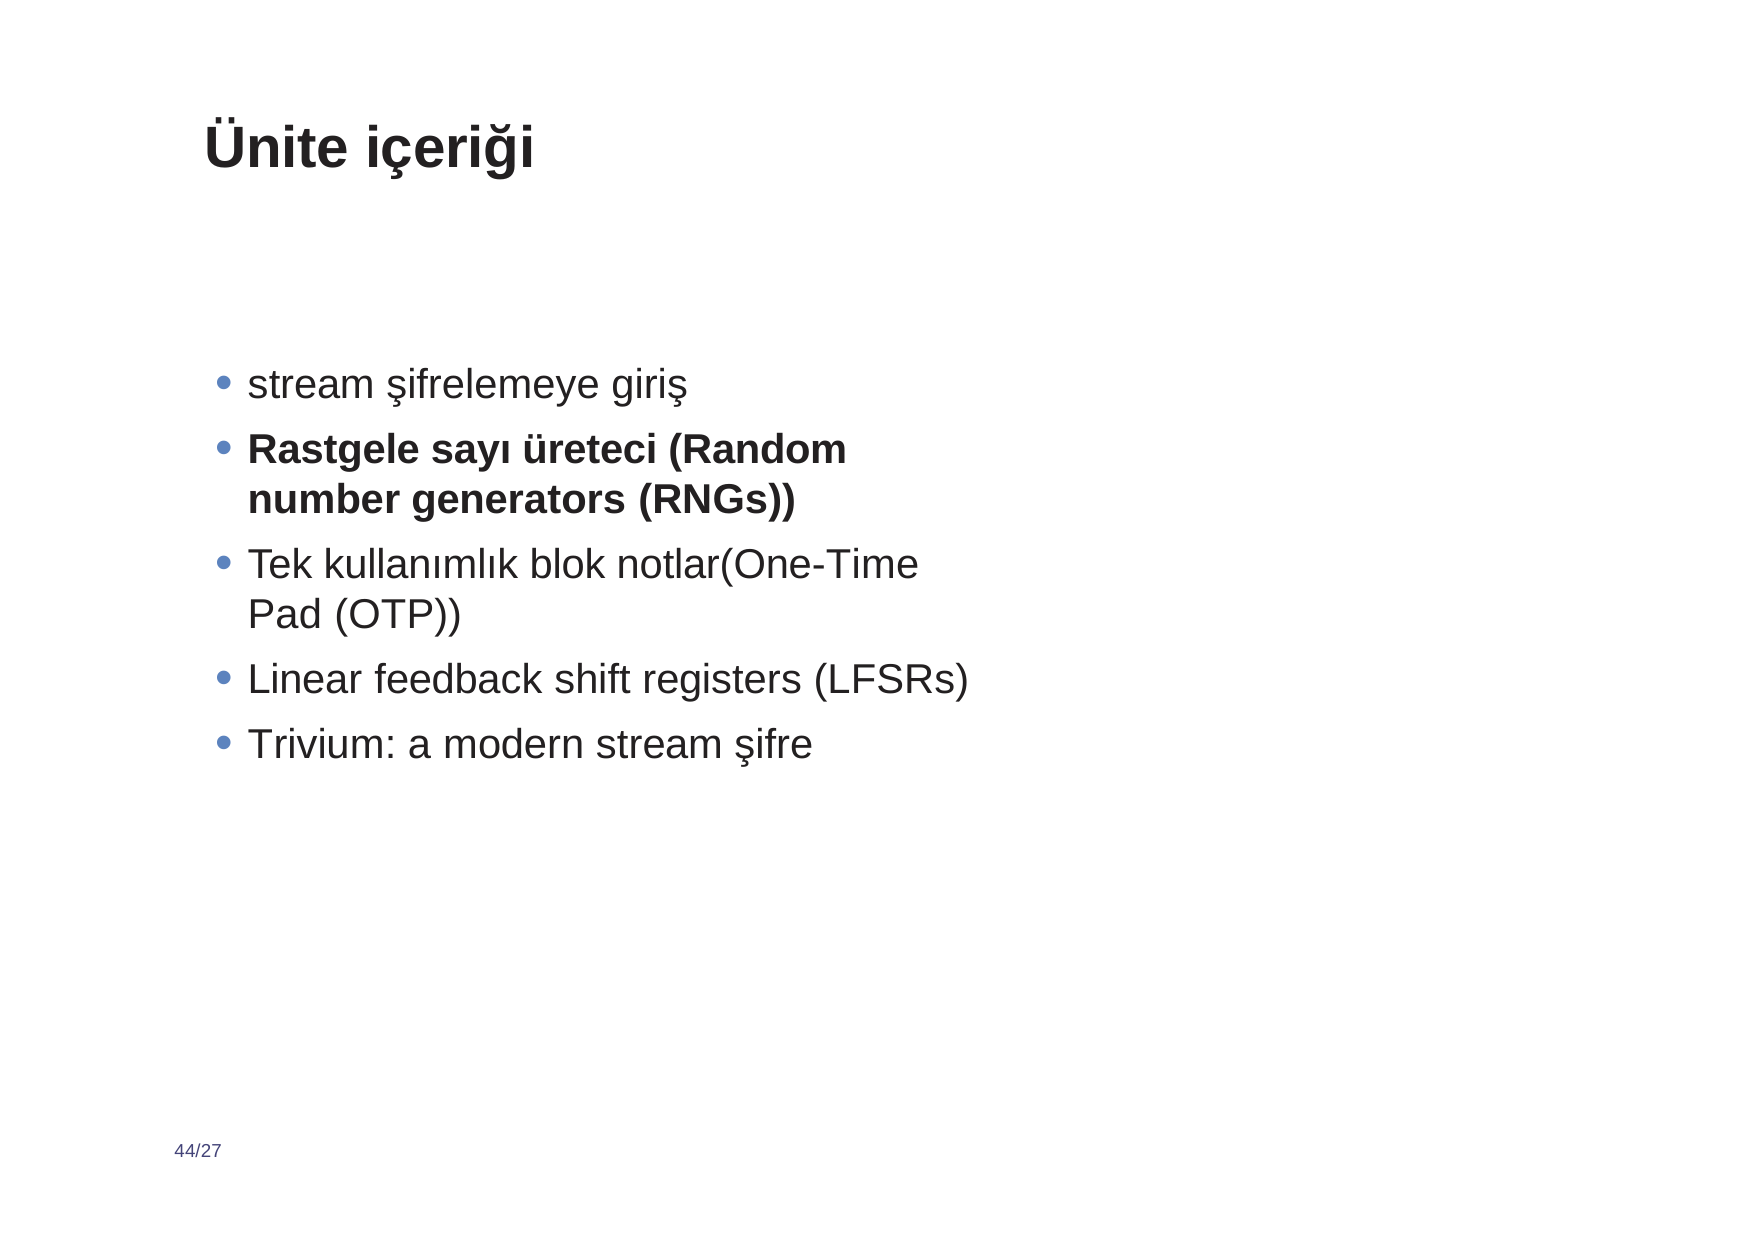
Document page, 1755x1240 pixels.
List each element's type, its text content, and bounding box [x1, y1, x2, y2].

title Ünite içeriği [202, 108, 1552, 181]
slide_number 44/27 [170, 1139, 224, 1164]
text_box stream şifrelemeye giriş Rastgele sayı üreteci (Random number generators (RNGs)) Tek kullanımlık blok notlar(One-Time Pad (OTP)) Linear feedback shift registers (LFSRs) Trivium: a modern stream şifre [213, 356, 971, 808]
